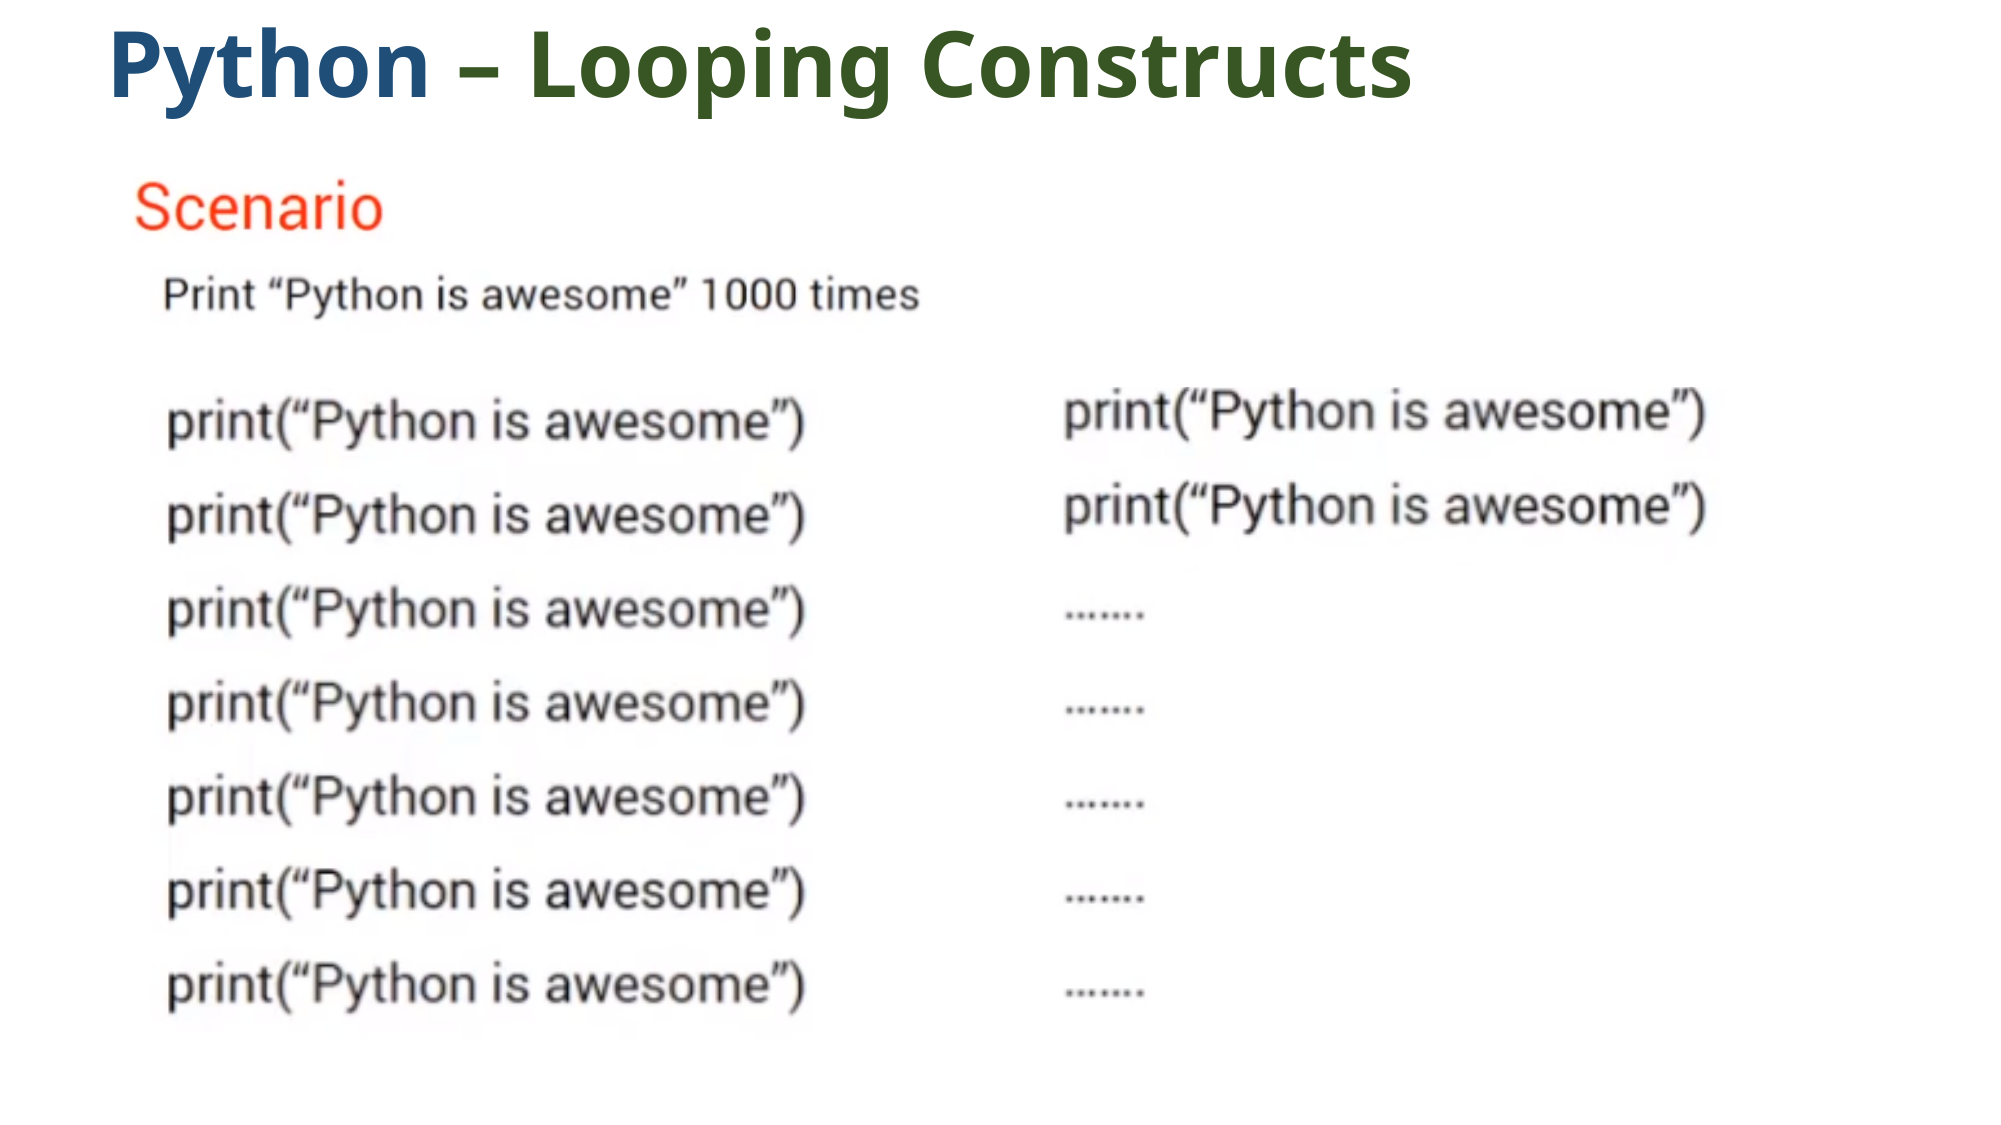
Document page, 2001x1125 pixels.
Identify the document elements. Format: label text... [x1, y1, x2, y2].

picture [149, 387, 826, 1045]
picture [149, 262, 944, 334]
picture [129, 172, 394, 244]
text_box Python – Looping Constructs [91, 16, 1979, 119]
picture [1056, 387, 1740, 1039]
